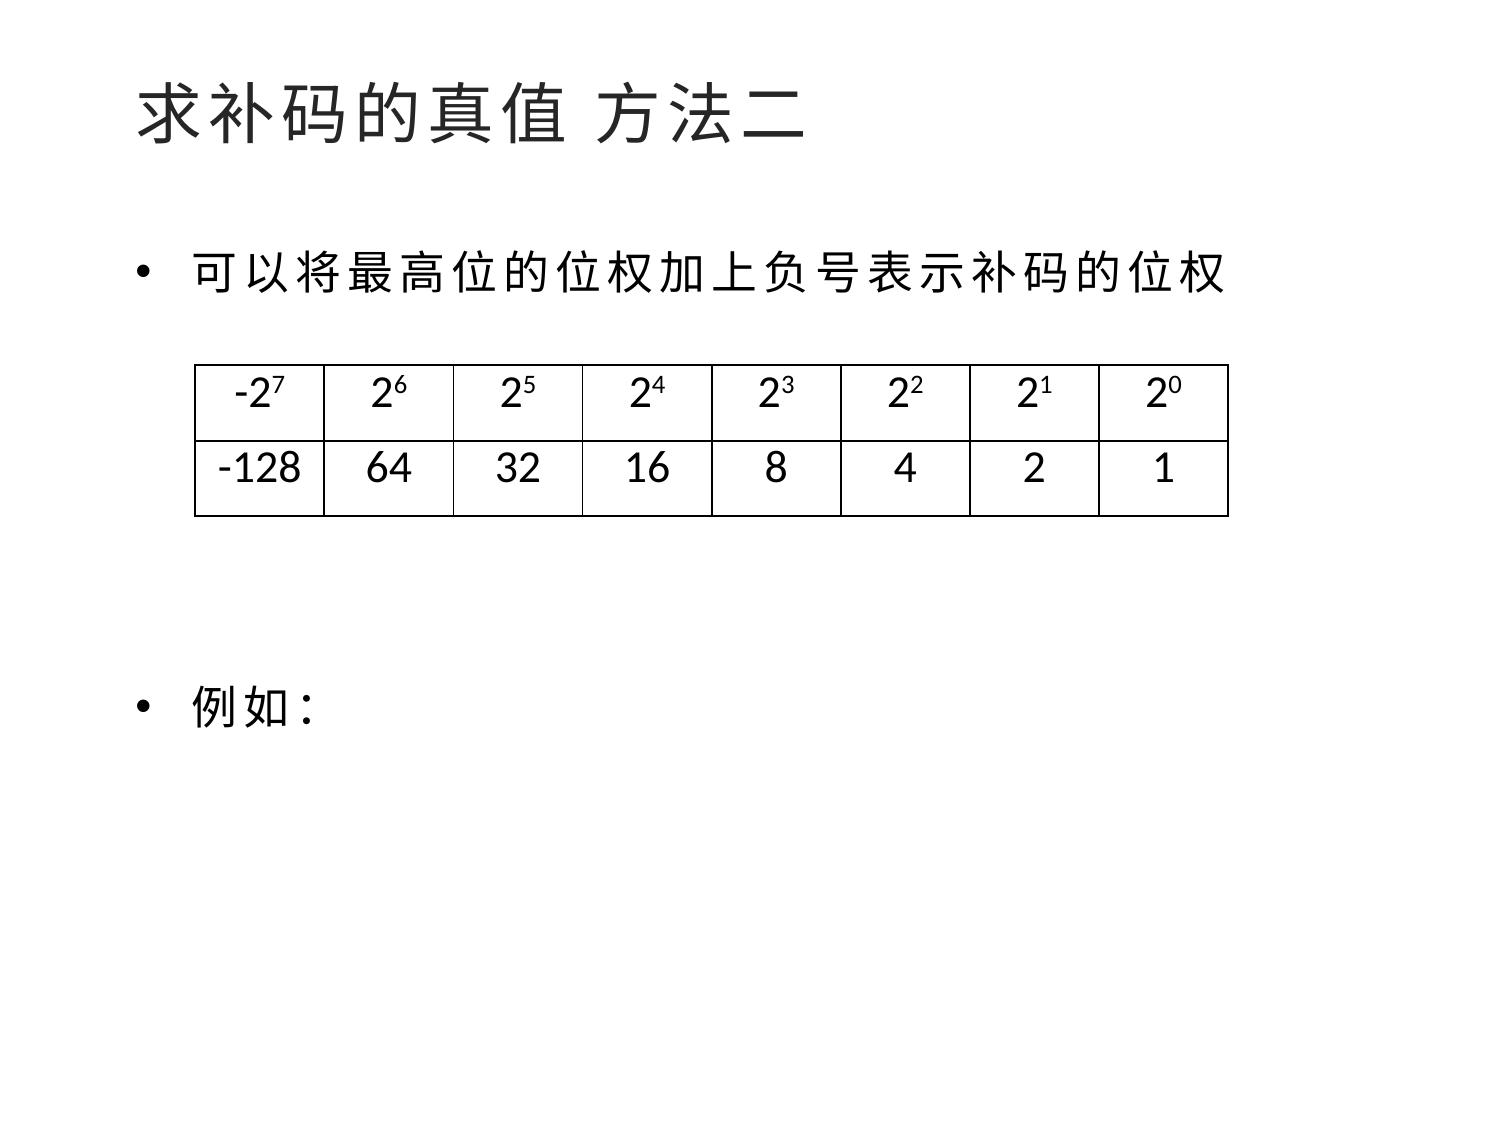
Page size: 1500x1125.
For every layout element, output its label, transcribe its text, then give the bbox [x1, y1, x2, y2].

table_header 22 [842, 366, 969, 440]
table_cell 8 [713, 442, 840, 515]
table_header -27 [196, 366, 323, 440]
table_cell 2 [971, 442, 1098, 515]
table_header 23 [713, 366, 840, 440]
table_cell 64 [325, 442, 453, 515]
table_cell 1 [1100, 442, 1227, 515]
table_header 25 [454, 366, 582, 440]
table_cell 16 [583, 442, 711, 515]
table_header 20 [1100, 366, 1227, 440]
text_box 求补码的真值 方法二 [120, 64, 1409, 160]
table_cell -128 [196, 442, 323, 515]
table_header 21 [971, 366, 1098, 440]
text_box 可以将最高位的位权加上负号表示补码的位权 [120, 208, 1409, 306]
table_cell 4 [842, 442, 969, 515]
table_header 26 [325, 366, 453, 440]
table_cell 32 [454, 442, 582, 515]
table_header 24 [583, 366, 711, 440]
